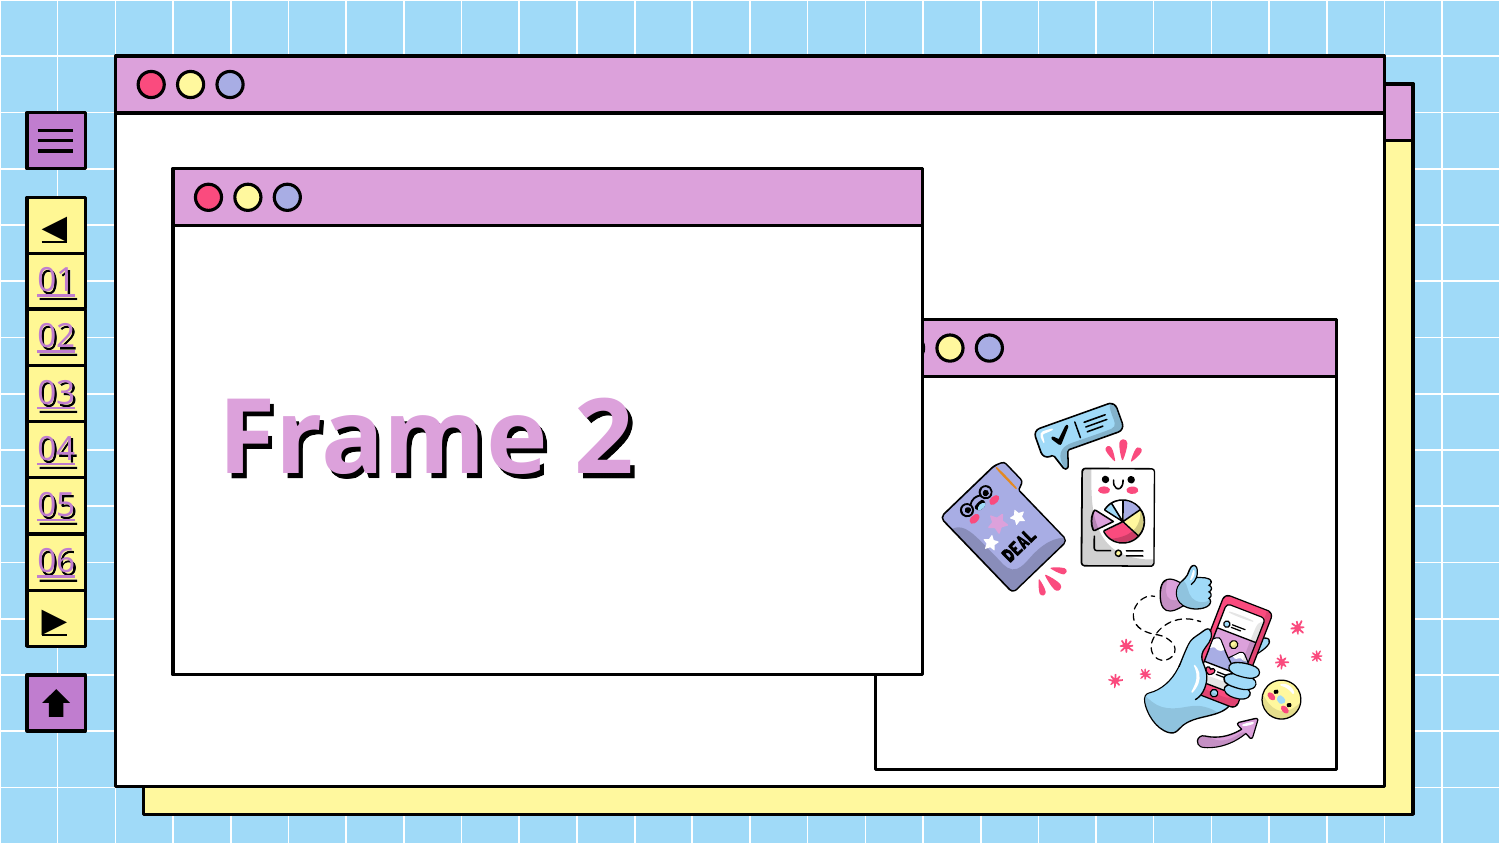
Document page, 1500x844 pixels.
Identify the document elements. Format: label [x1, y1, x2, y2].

text_box [944, 427, 1164, 597]
text_box [26, 112, 86, 732]
text_box [874, 319, 1338, 770]
text_box [172, 168, 924, 676]
text_box [1116, 584, 1311, 747]
